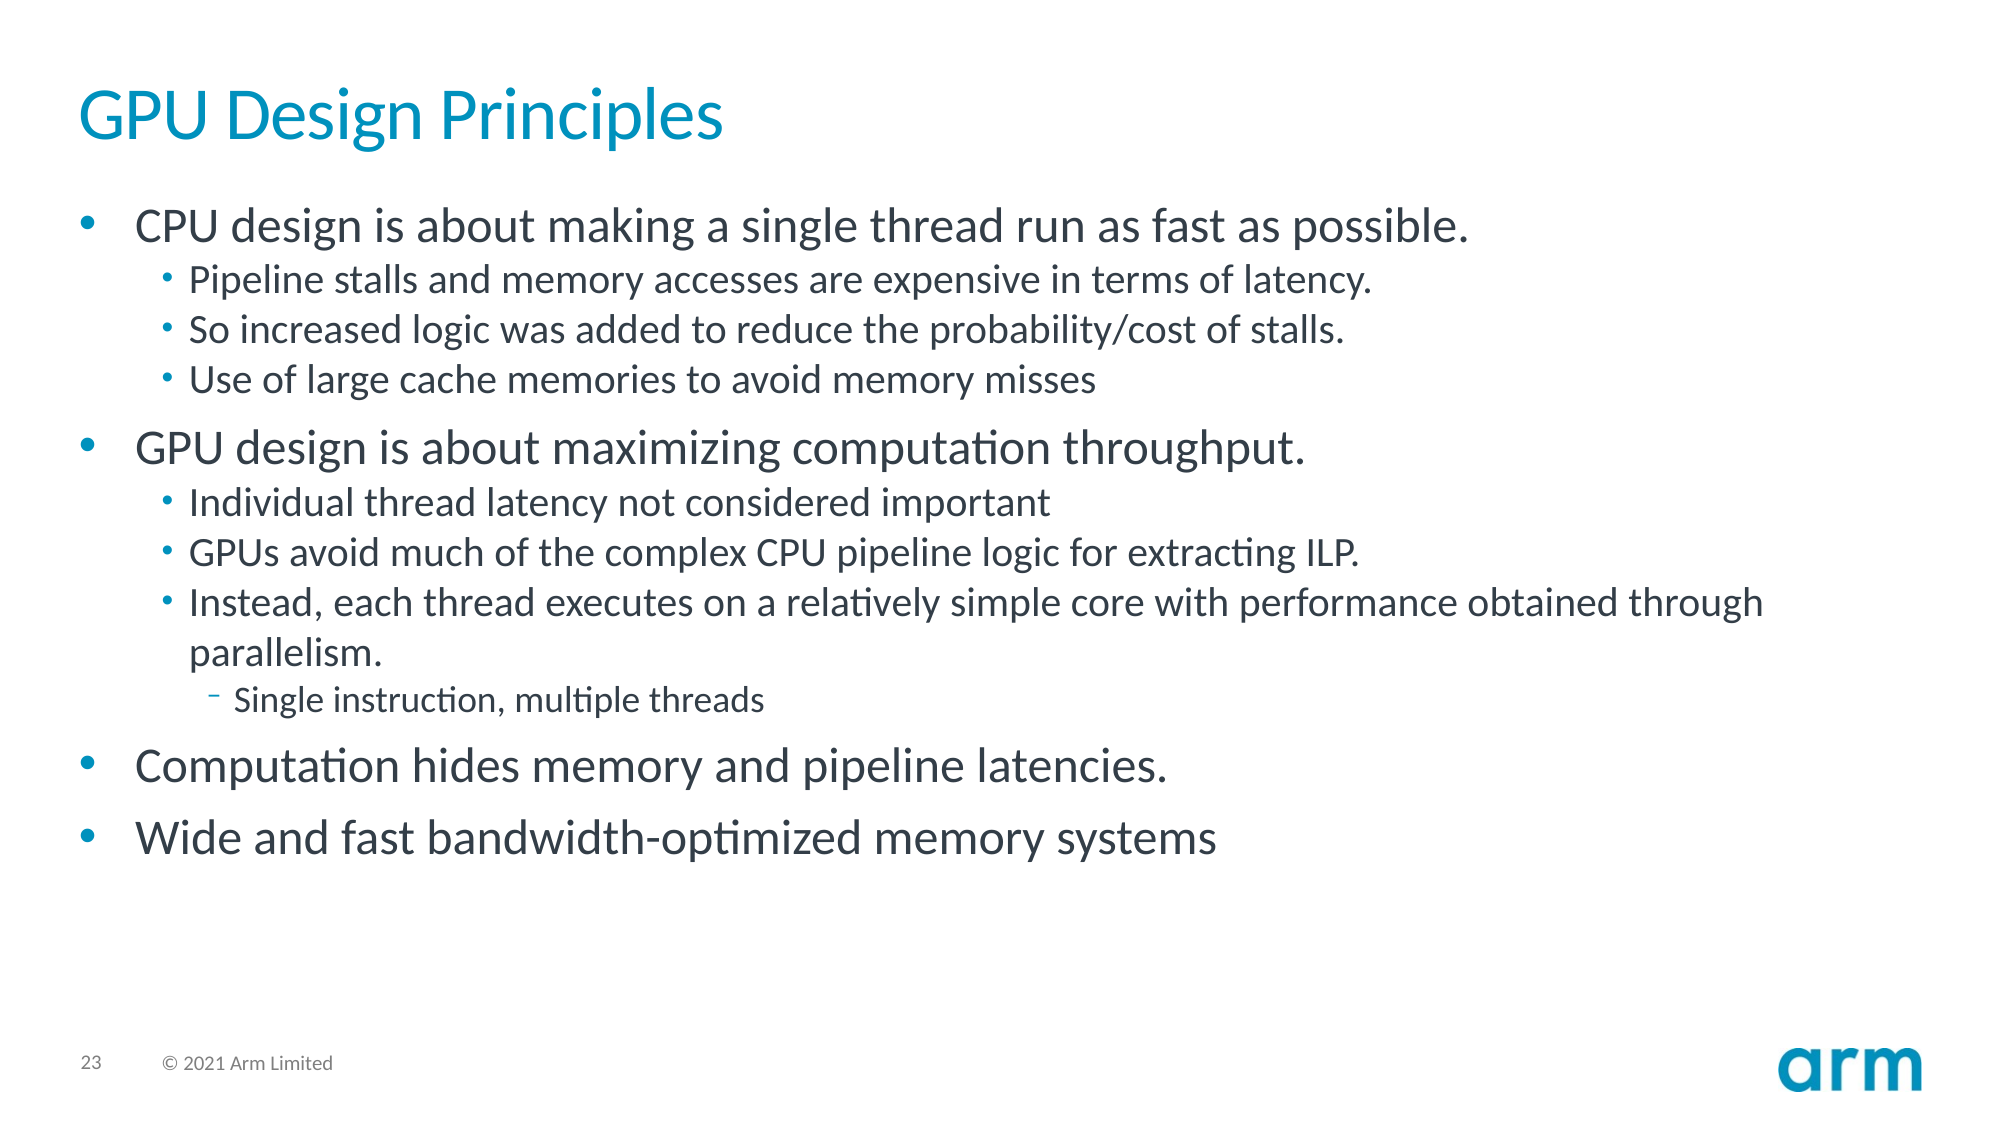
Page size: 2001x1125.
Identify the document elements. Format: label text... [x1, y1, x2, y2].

picture [1889, 1048, 1903, 1053]
picture [1803, 1048, 1922, 1092]
picture [1788, 1056, 1812, 1083]
list CPU design is about making a single thread run as fast as possible. Pipeline stalls and memory accesses are expensive in terms of latency. So increased logic was added to reduce the probability/cost of stalls. Use of large cache memories to avoid memory misses GPU design is about maximizing computation throughput. Individual thread latency not considered important GPUs avoid much of the complex CPU pipeline logic for extracting ILP. Instead, each thread executes on a relatively simple core with performance obtained through parallelism. Single instruction, multiple threads Computation hides memory and pipeline latencies. Wide and fast bandwidth-optimized memory systems [78, 192, 1922, 1004]
picture [1911, 1048, 1922, 1062]
title GPU Design Principles [78, 78, 1922, 186]
picture [1778, 1048, 1794, 1067]
picture [1778, 1072, 1794, 1092]
